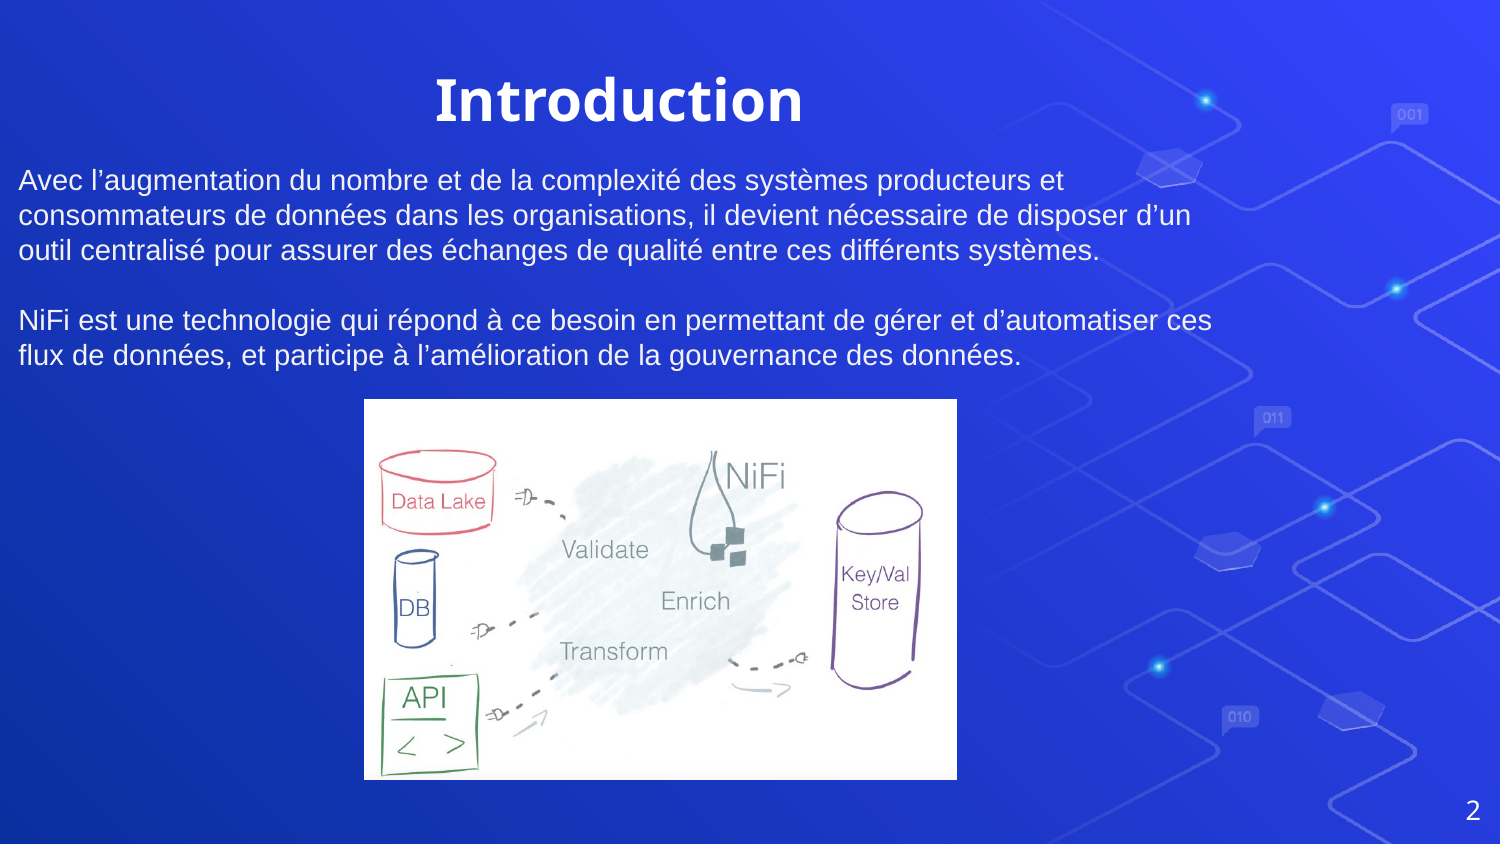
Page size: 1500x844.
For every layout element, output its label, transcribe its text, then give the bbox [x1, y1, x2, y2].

title Introduction [435, 45, 817, 134]
text_box Avec l’augmentation du nombre et de la complexité des systèmes producteurs et consommateurs de données dans les organisations, il devient nécessaire de disposer d’un outil centralisé pour assurer des échanges de qualité entre ces différents systèmes. NiFi est une technologie qui répond à ce besoin en permettant de gérer et d’automatiser ces flux de données, et participe à l’amélioration de la gouvernance des données. [3, 154, 1265, 379]
slide_number 2 [1391, 779, 1482, 844]
picture [0, 0, 1500, 844]
